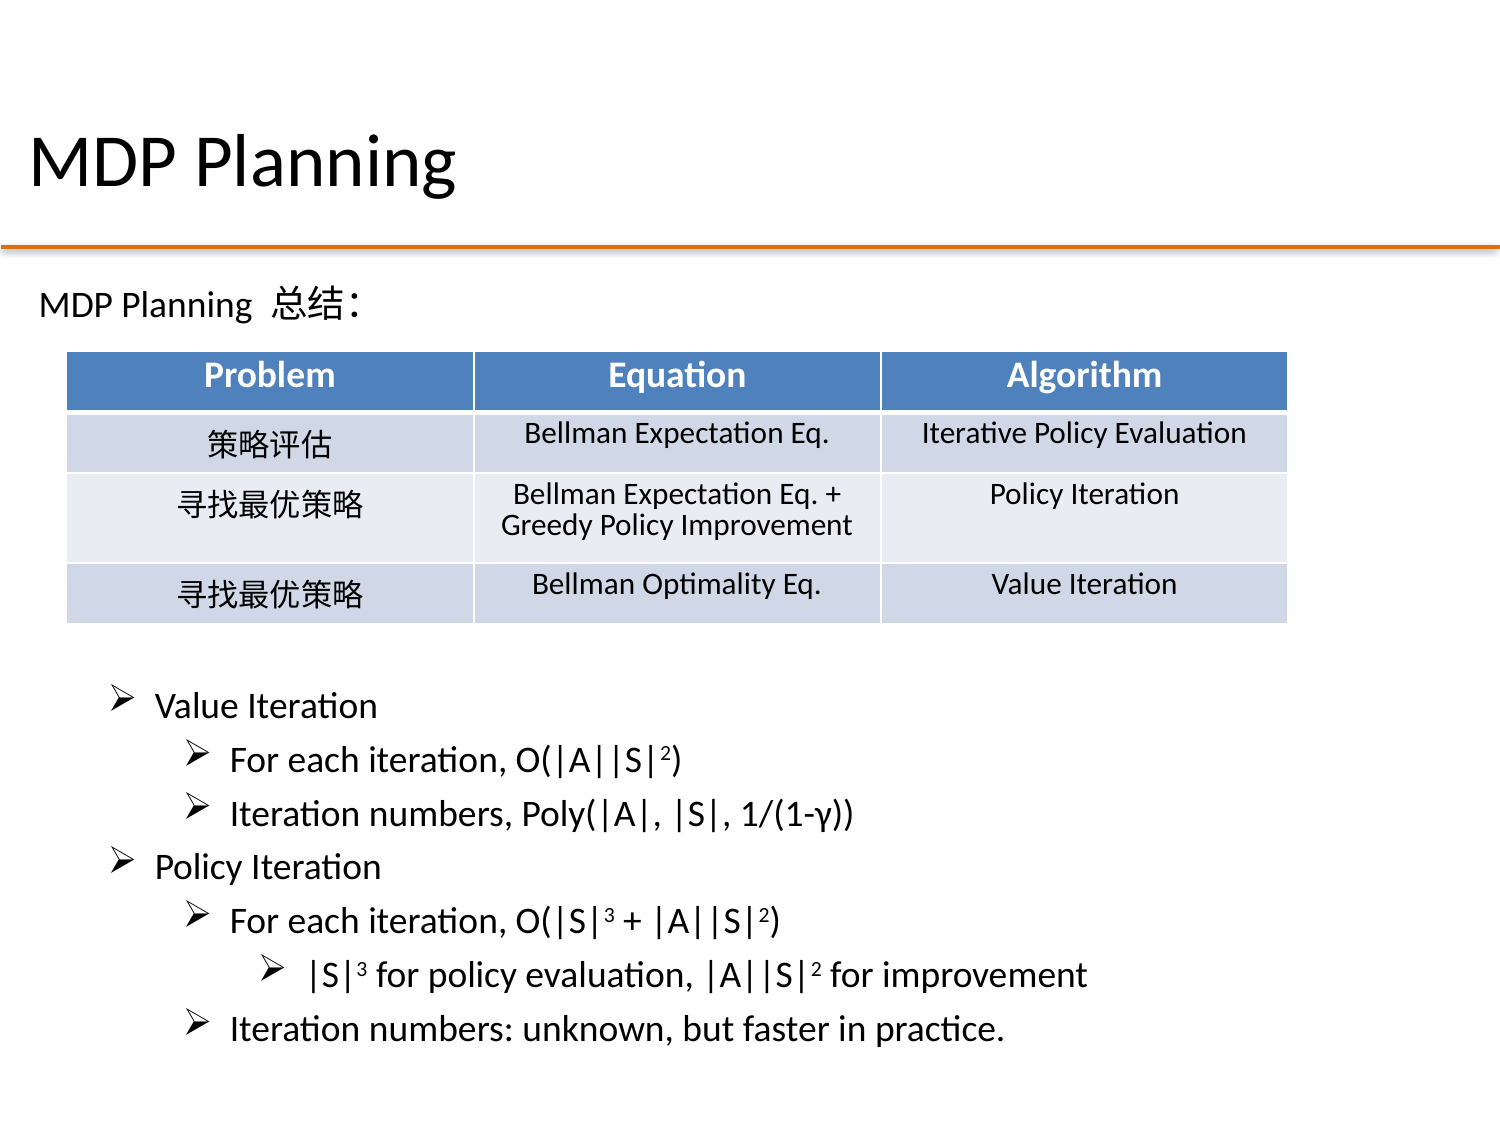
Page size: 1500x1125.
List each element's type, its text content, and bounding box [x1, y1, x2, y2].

table_cell 寻找最优策略 [67, 474, 473, 562]
table_cell Value Iteration [882, 564, 1287, 623]
table_header Problem [67, 352, 473, 410]
table_cell Bellman Expectation Eq. + Greedy Policy Improvement [475, 474, 880, 562]
table_cell 策略评估 [67, 415, 473, 472]
table_header Equation [475, 352, 880, 410]
title MDP Planning [13, 13, 1289, 243]
table_cell Bellman Optimality Eq. [475, 564, 880, 623]
table_cell 寻找最优策略 [67, 564, 473, 623]
text_box Value Iteration For each iteration, O(|A||S|2) Iteration numbers, Poly(|A|, |S|, 1/(1-γ)) Policy Iteration For each iteration, O(|S|3 + |A||S|2) |S|3 for policy evaluation, |A||S|2 for improvement Iteration numbers: unknown, but faster in practice. [93, 664, 1104, 1057]
table_cell Policy Iteration [882, 474, 1287, 562]
table_header Algorithm [882, 352, 1287, 410]
table_cell Bellman Expectation Eq. [475, 415, 880, 472]
table_cell Iterative Policy Evaluation [882, 415, 1287, 472]
text_box MDP Planning 总结： [23, 272, 398, 333]
